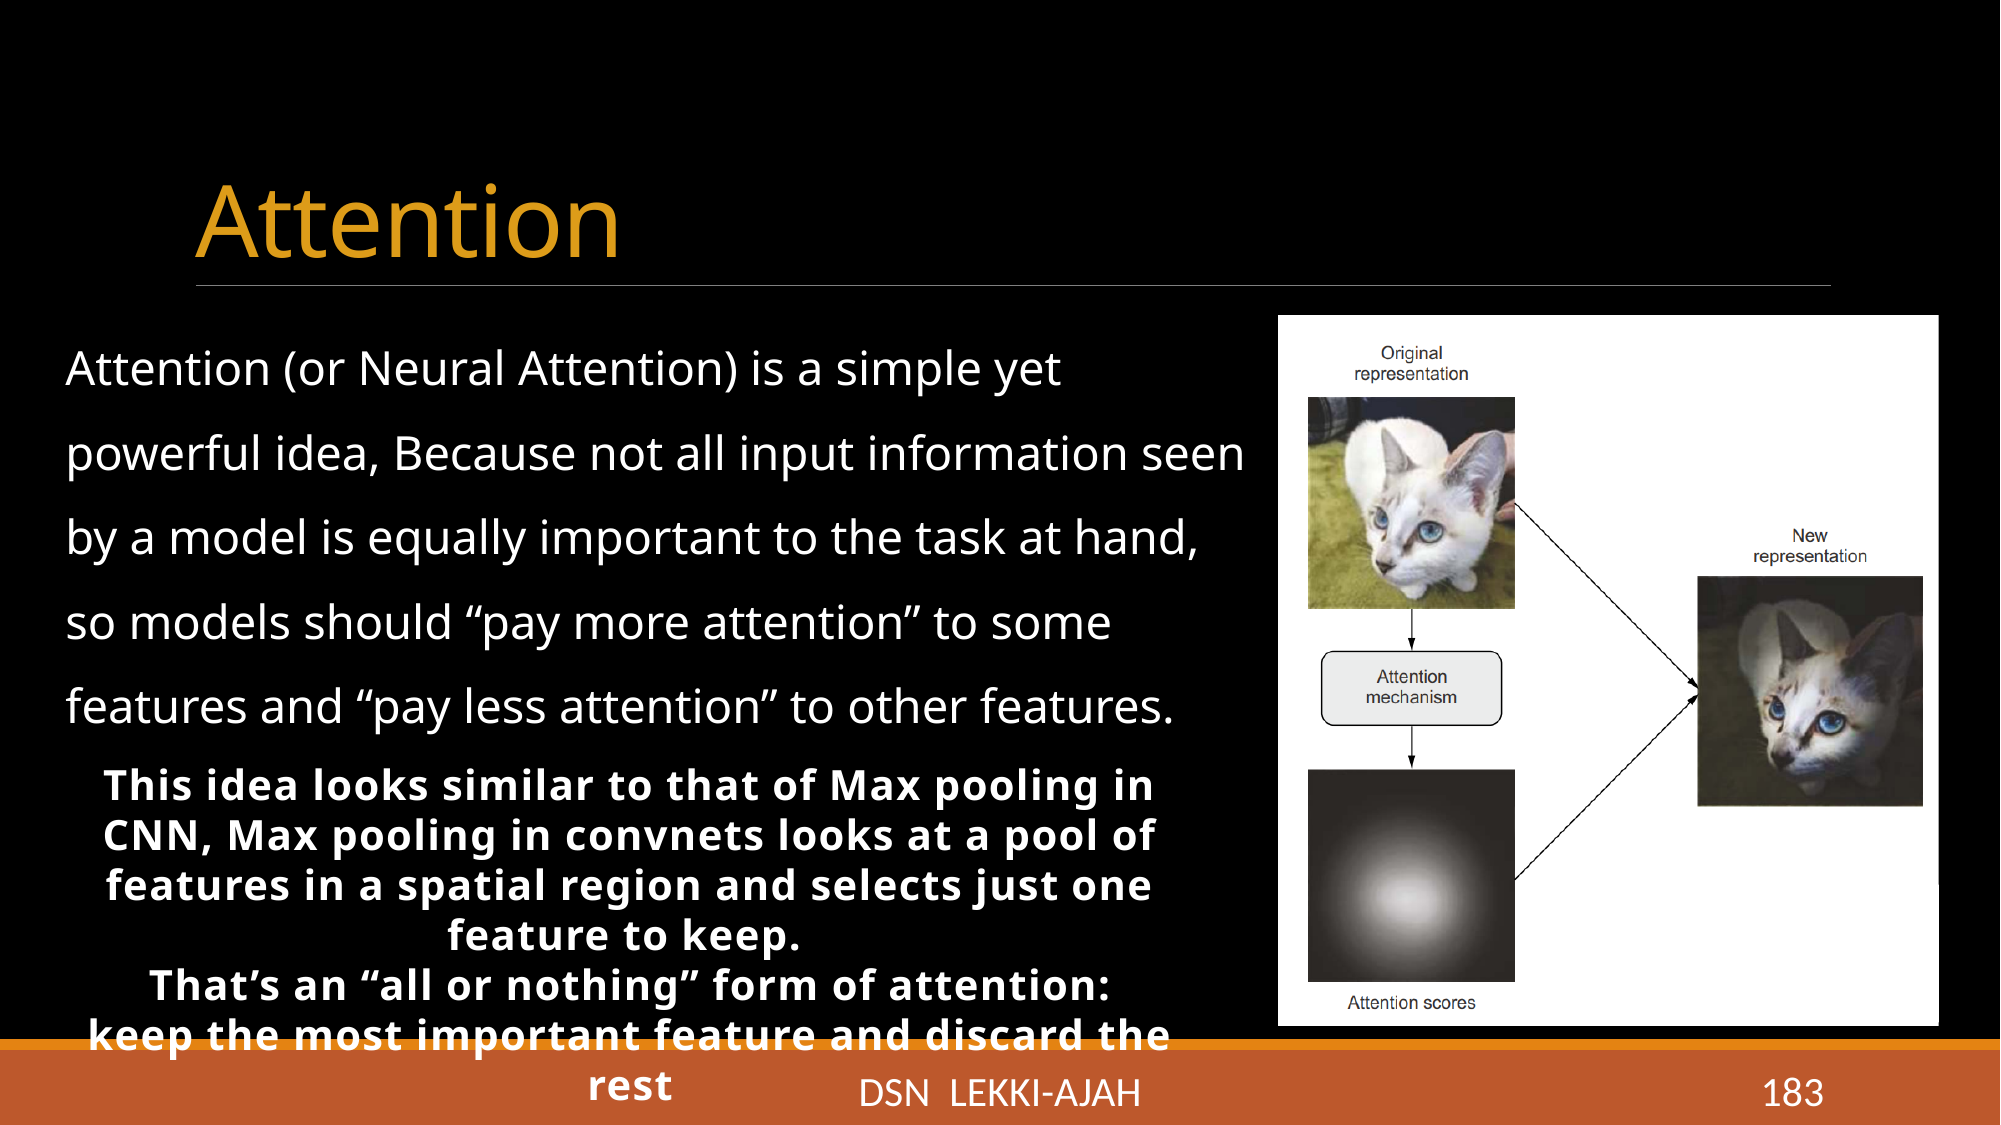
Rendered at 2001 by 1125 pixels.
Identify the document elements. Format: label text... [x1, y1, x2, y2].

list Attention (or Neural Attention) is a simple yet powerful idea, Because not all input information seen by a model is equally important to the task at hand, so models should “pay more attention” to some features and “pay less attention” to other features. [50, 302, 1252, 805]
footer DSN LEKKI-AJAH [604, 1059, 1396, 1120]
title Attention [180, 47, 1830, 285]
text_box This idea looks similar to that of Max pooling in CNN, Max pooling in convnets looks at a pool of features in a spatial region and selects just one feature to keep. That’s an “all or nothing” form of attention: keep the most important feature and discard the rest [50, 751, 1210, 1117]
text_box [1277, 315, 1940, 1027]
slide_number 183 [1624, 1059, 1840, 1120]
